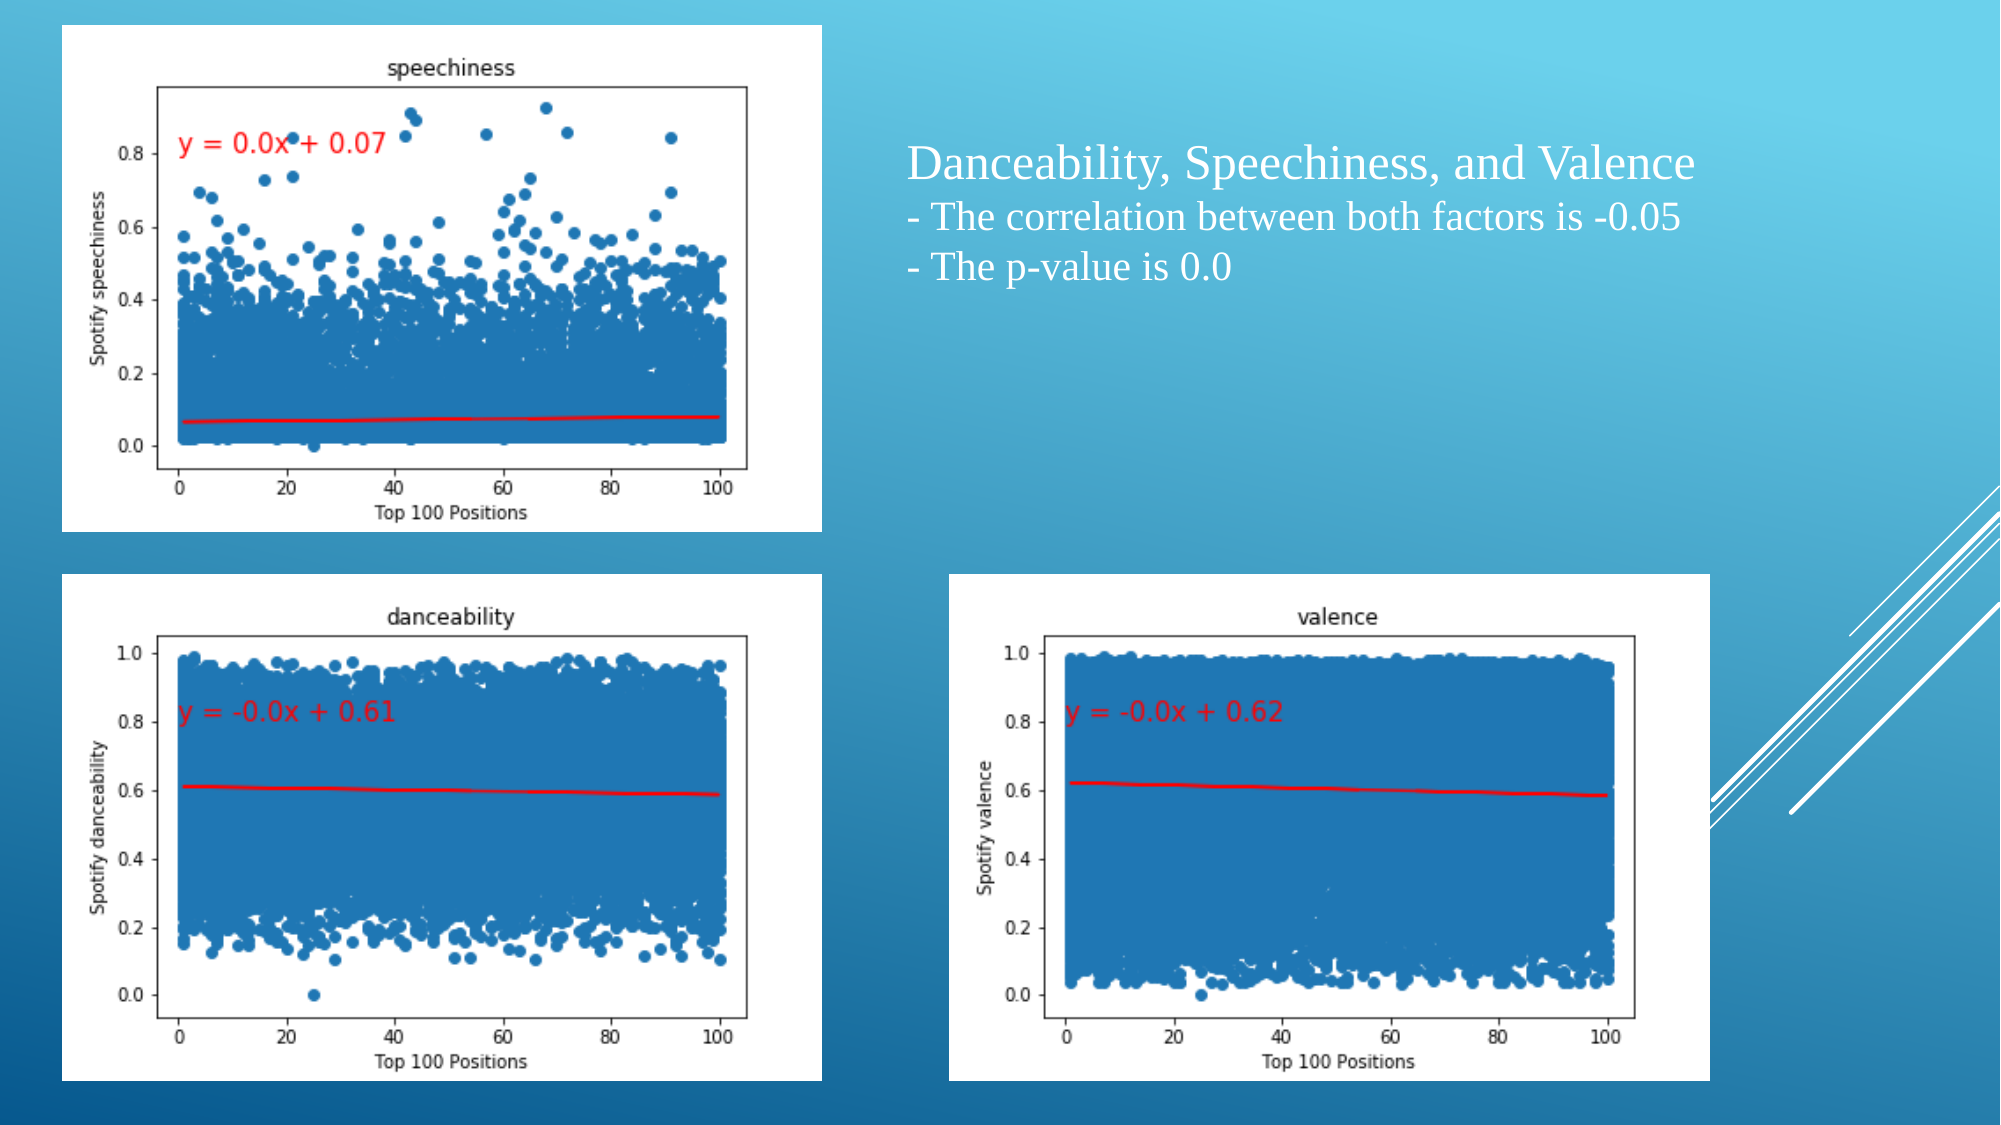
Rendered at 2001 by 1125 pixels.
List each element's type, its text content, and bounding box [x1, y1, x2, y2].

text_box Danceability, Speechiness, and Valence - The correlation between both factors is -0.05 - The p-value is 0.0 [891, 121, 1958, 342]
picture [949, 574, 1710, 1082]
picture [61, 574, 823, 1082]
picture [61, 25, 823, 533]
